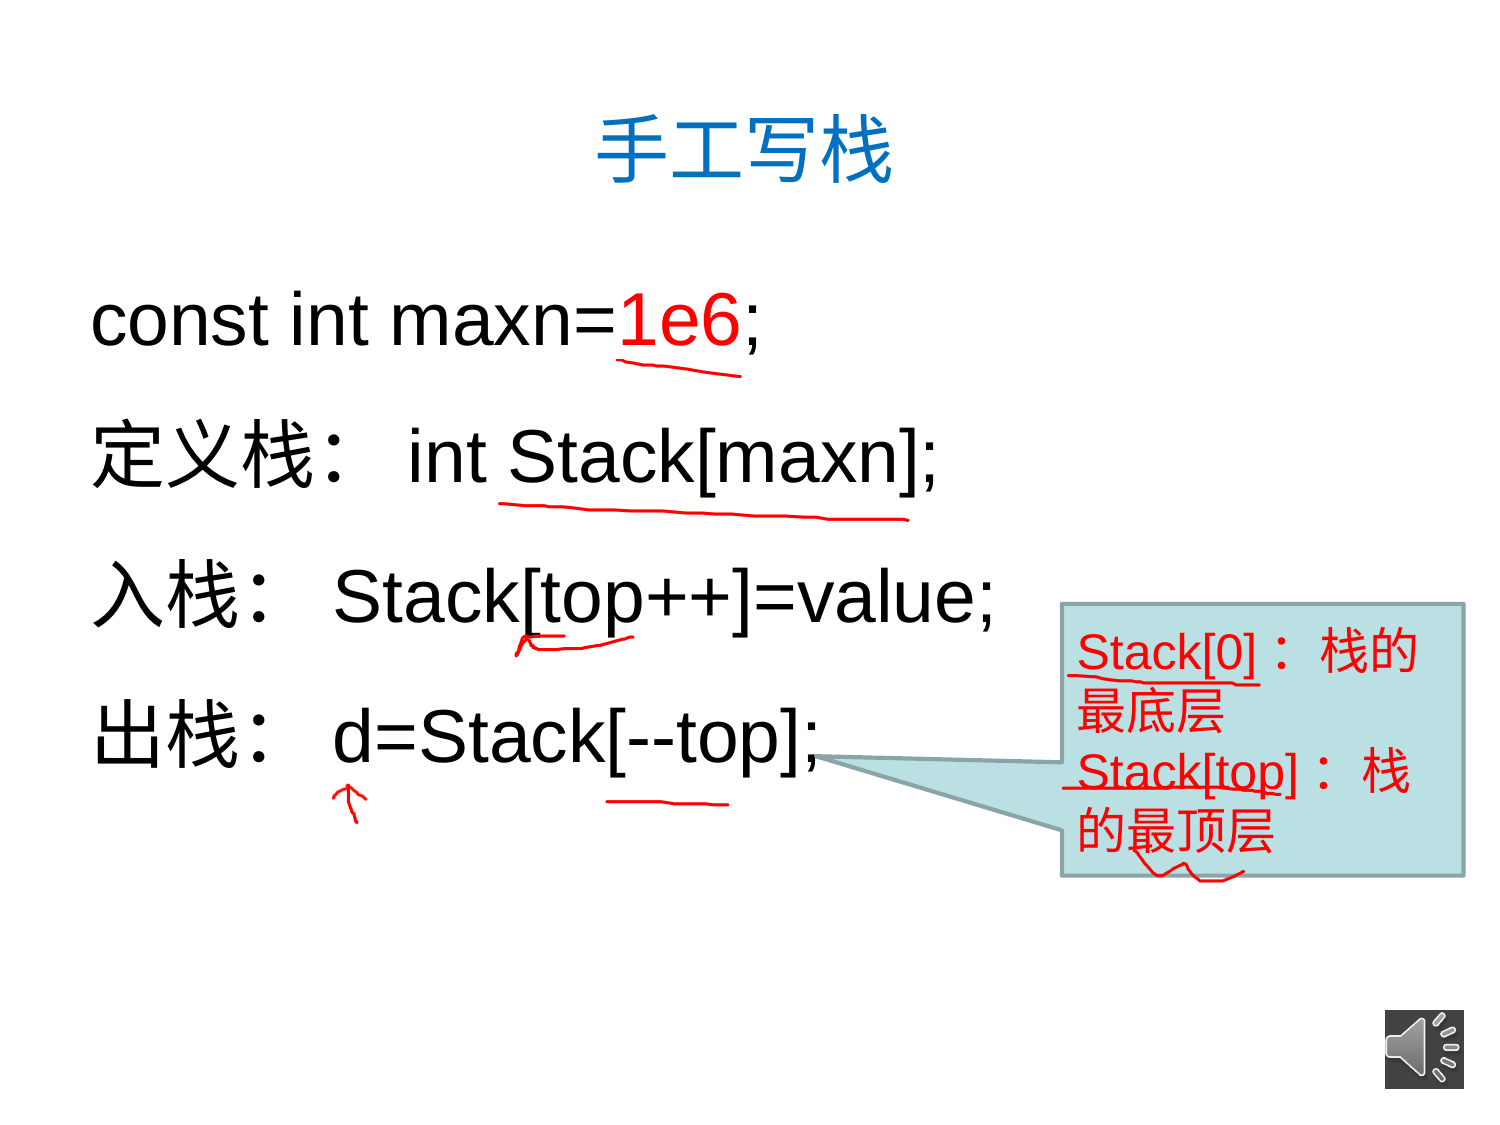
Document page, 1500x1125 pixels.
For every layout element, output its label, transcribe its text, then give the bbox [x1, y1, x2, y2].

picture [1384, 1009, 1465, 1090]
picture [332, 359, 1291, 892]
title 手工写栈 [69, 78, 1420, 218]
text_box Stack[0]：栈的最底层 Stack[top]：栈的最顶层 [1291, 601, 1466, 878]
list const int maxn=1e6; 定义栈：int Stack[maxn]; 入栈：Stack[top++]=value; 出栈：d=Stack[--top]; [75, 262, 1425, 1005]
